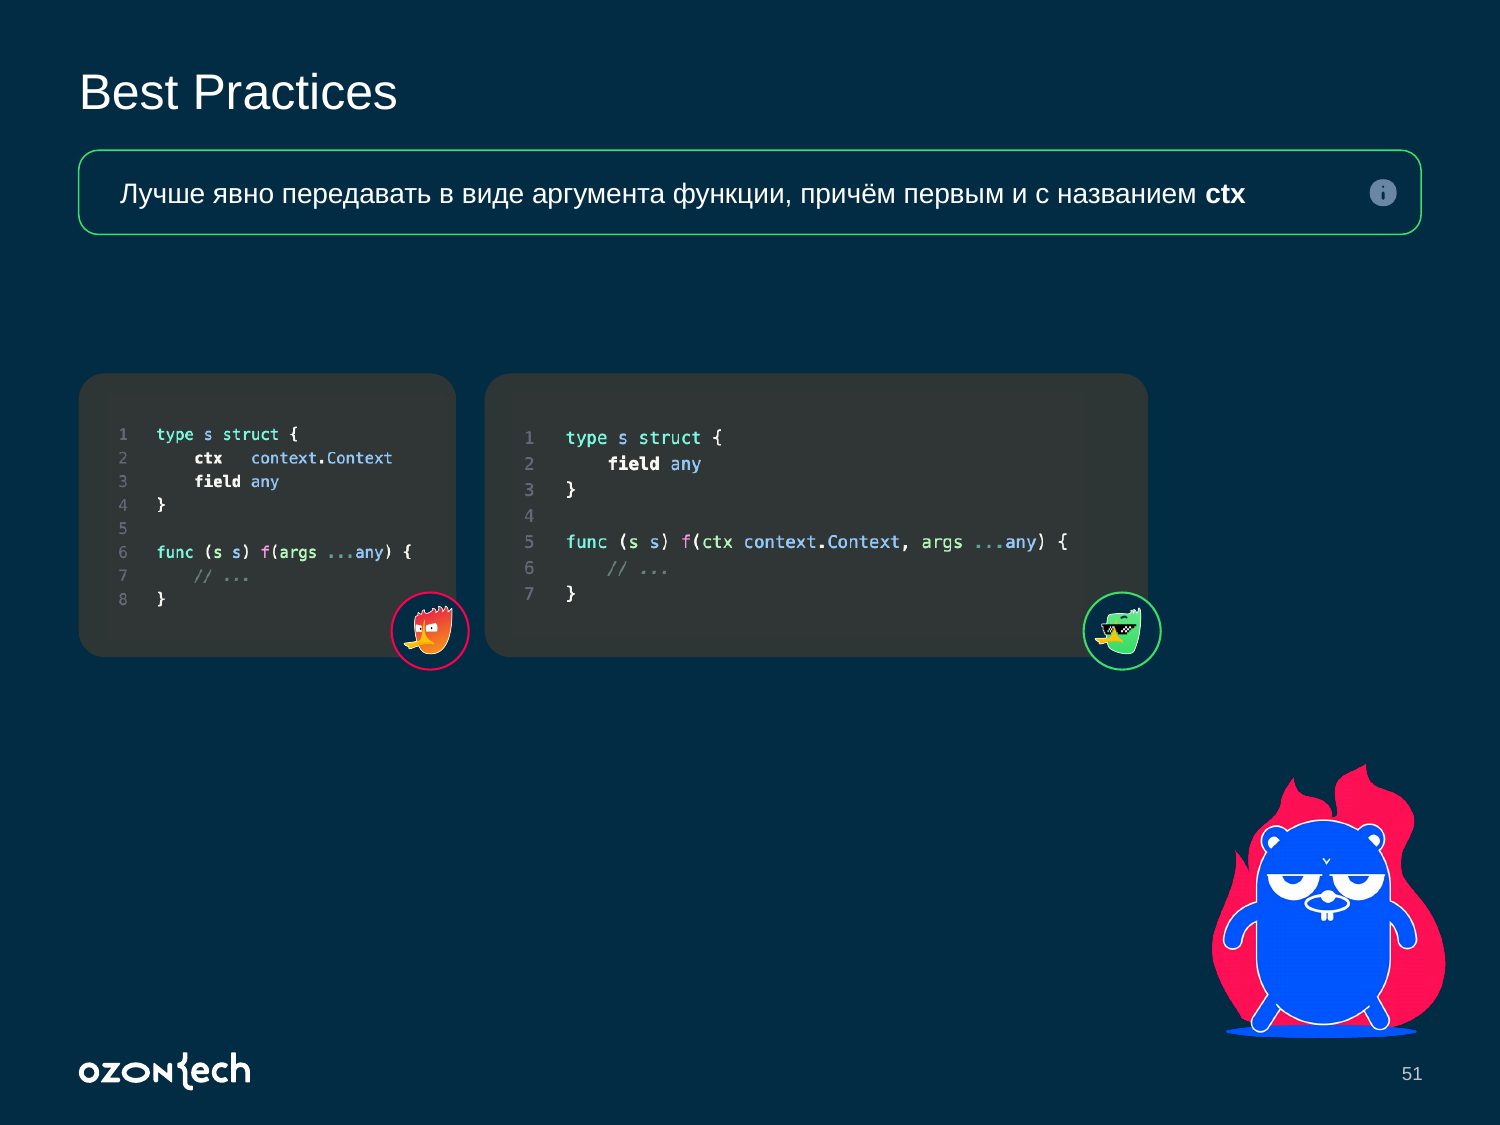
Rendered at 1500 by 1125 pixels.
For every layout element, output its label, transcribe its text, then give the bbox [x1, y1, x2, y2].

text_box Лучше явно передавать в виде аргумента функции, причём первым и с названием ctx [78, 150, 1422, 235]
slide_number ‹#› [1311, 1066, 1423, 1091]
text_box [78, 373, 457, 658]
text_box [408, 601, 469, 670]
title Best Practices [78, 67, 1422, 169]
picture [1094, 606, 1143, 656]
picture [106, 394, 453, 655]
text_box [484, 373, 1149, 658]
picture [510, 392, 1084, 638]
text_box [1092, 592, 1161, 670]
text_box [1369, 179, 1397, 207]
picture [1196, 746, 1464, 1058]
